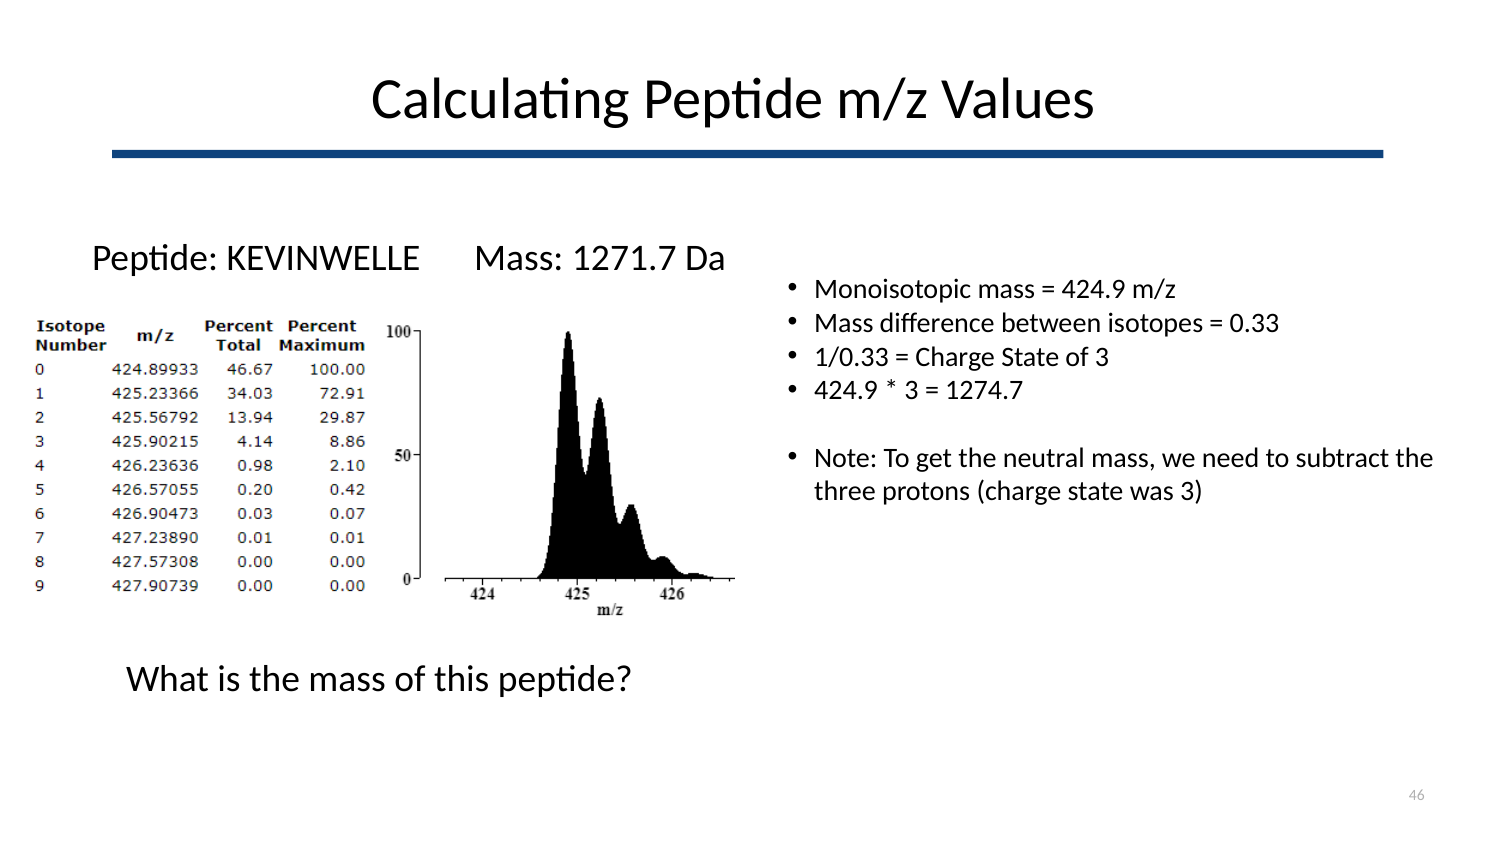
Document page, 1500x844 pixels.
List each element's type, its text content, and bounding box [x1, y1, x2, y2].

picture [24, 299, 735, 620]
text_box Monoisotopic mass = 424.9 m/z Mass difference between isotopes = 0.33 1/0.33 = Charge State of 3 424.9 * 3 = 1274.7 Note: To get the neutral mass, we need to subtract the three protons (charge state was 3) [772, 263, 1452, 649]
text_box What is the mass of this peptide? [97, 646, 662, 707]
slide_number 46 [1406, 784, 1425, 803]
text_box Peptide: KEVINWELLE [47, 225, 391, 286]
text_box Calculating Peptide m/z Values [31, 60, 1433, 147]
text_box Mass: 1271.7 Da [391, 225, 809, 286]
